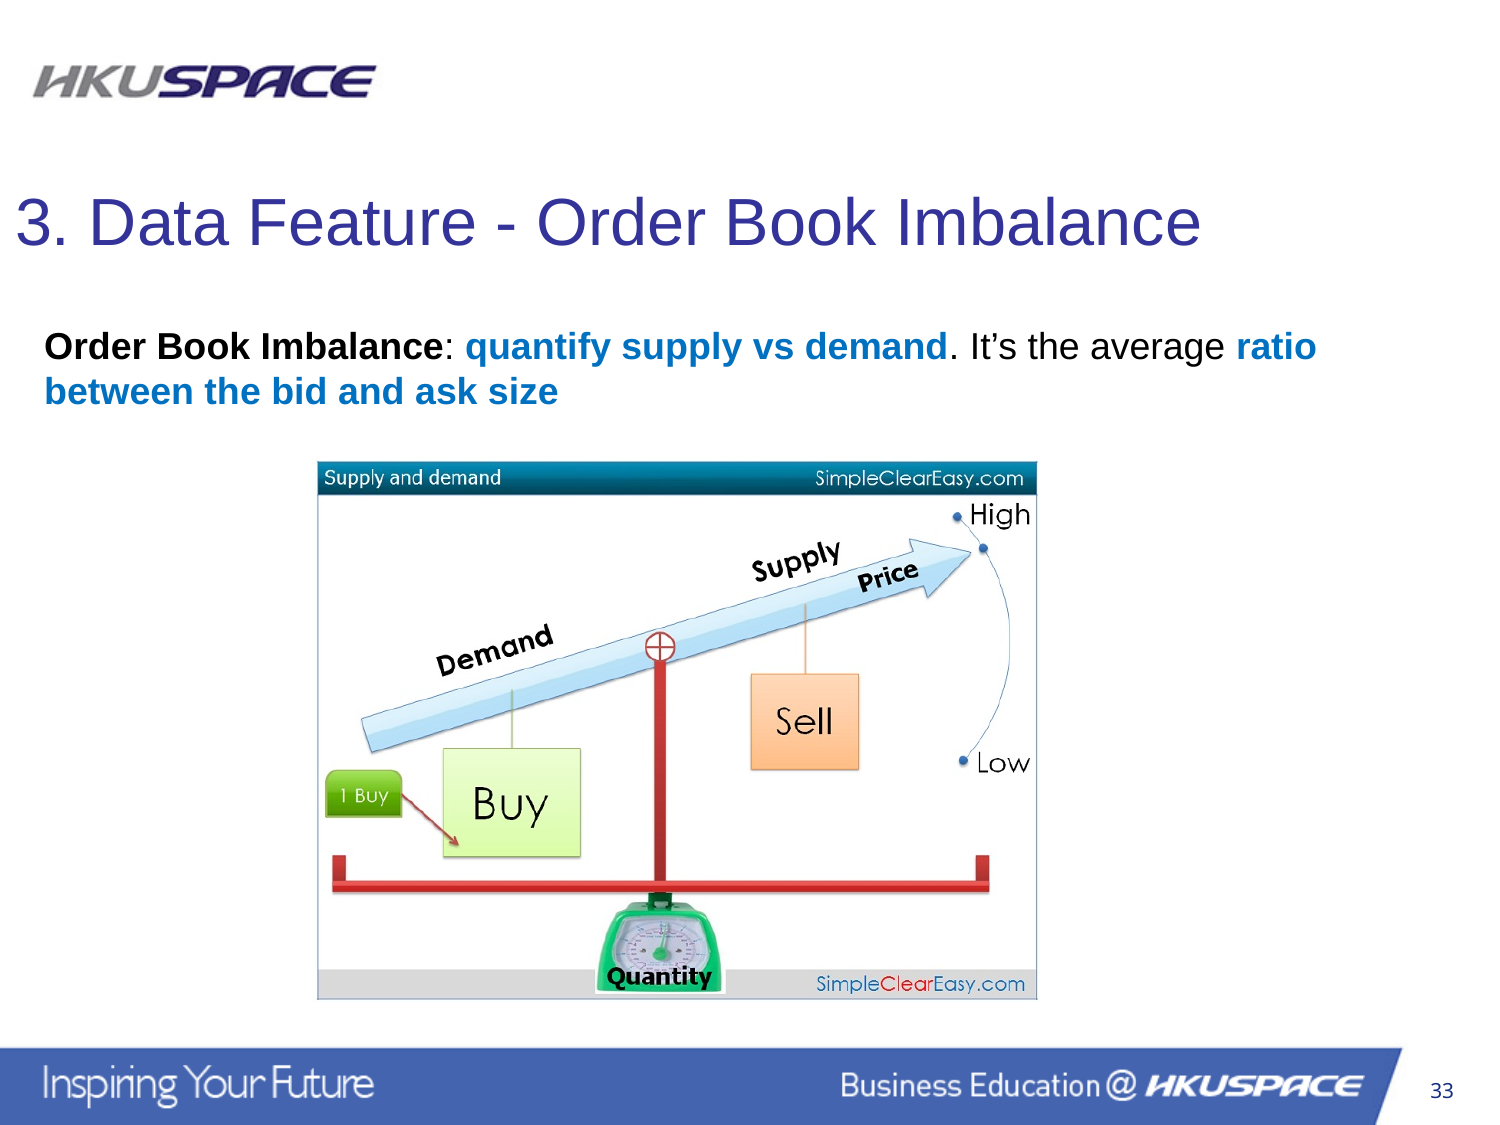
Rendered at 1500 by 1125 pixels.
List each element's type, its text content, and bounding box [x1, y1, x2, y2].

text_box Order Book Imbalance: quantify supply vs demand. It’s the average ratio between the bid and ask size [29, 314, 1341, 420]
picture [0, 0, 1500, 1125]
slide_number 33 [1415, 1070, 1499, 1125]
title 3. Data Feature - Order Book Imbalance [0, 101, 1325, 266]
